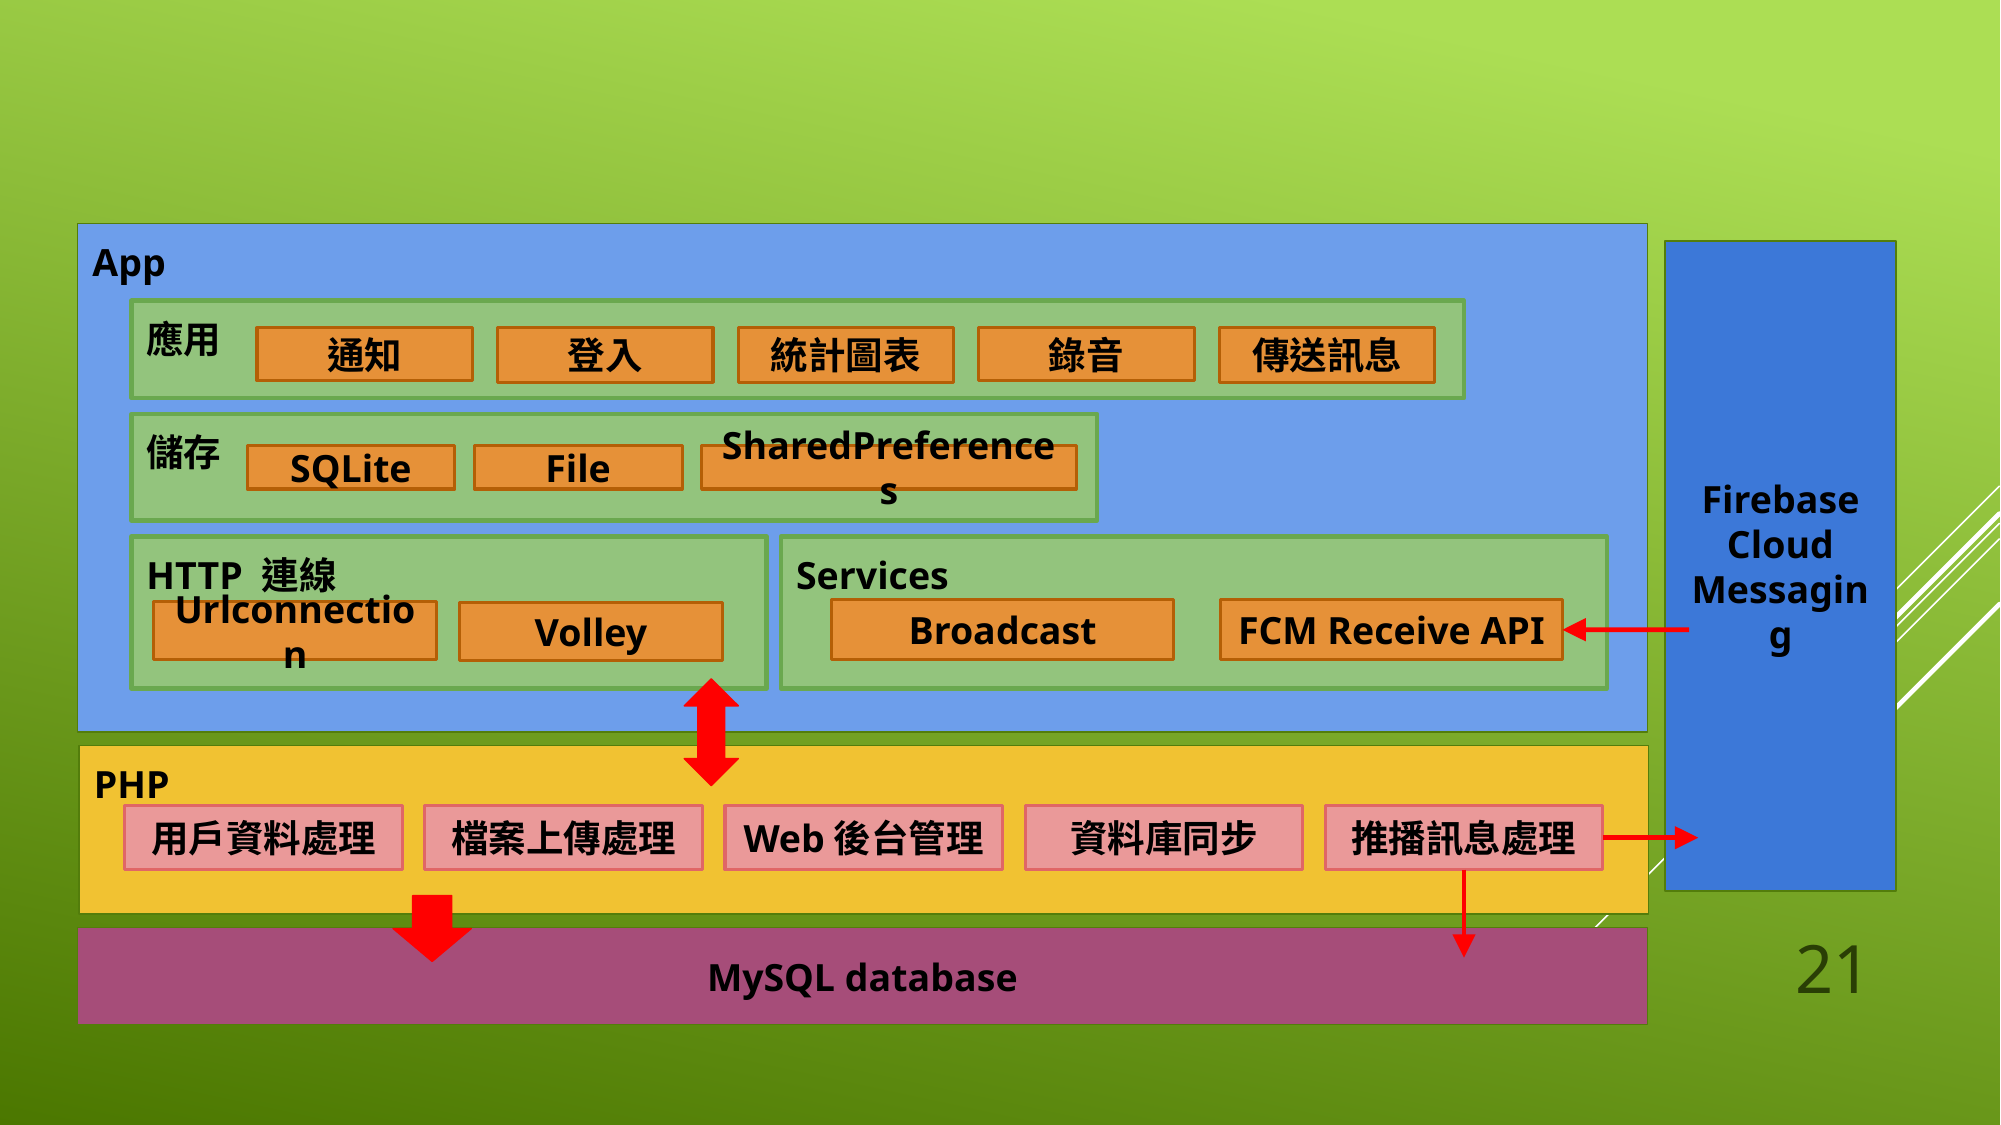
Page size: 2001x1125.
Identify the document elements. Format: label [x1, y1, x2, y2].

text_box [77, 223, 1897, 1025]
